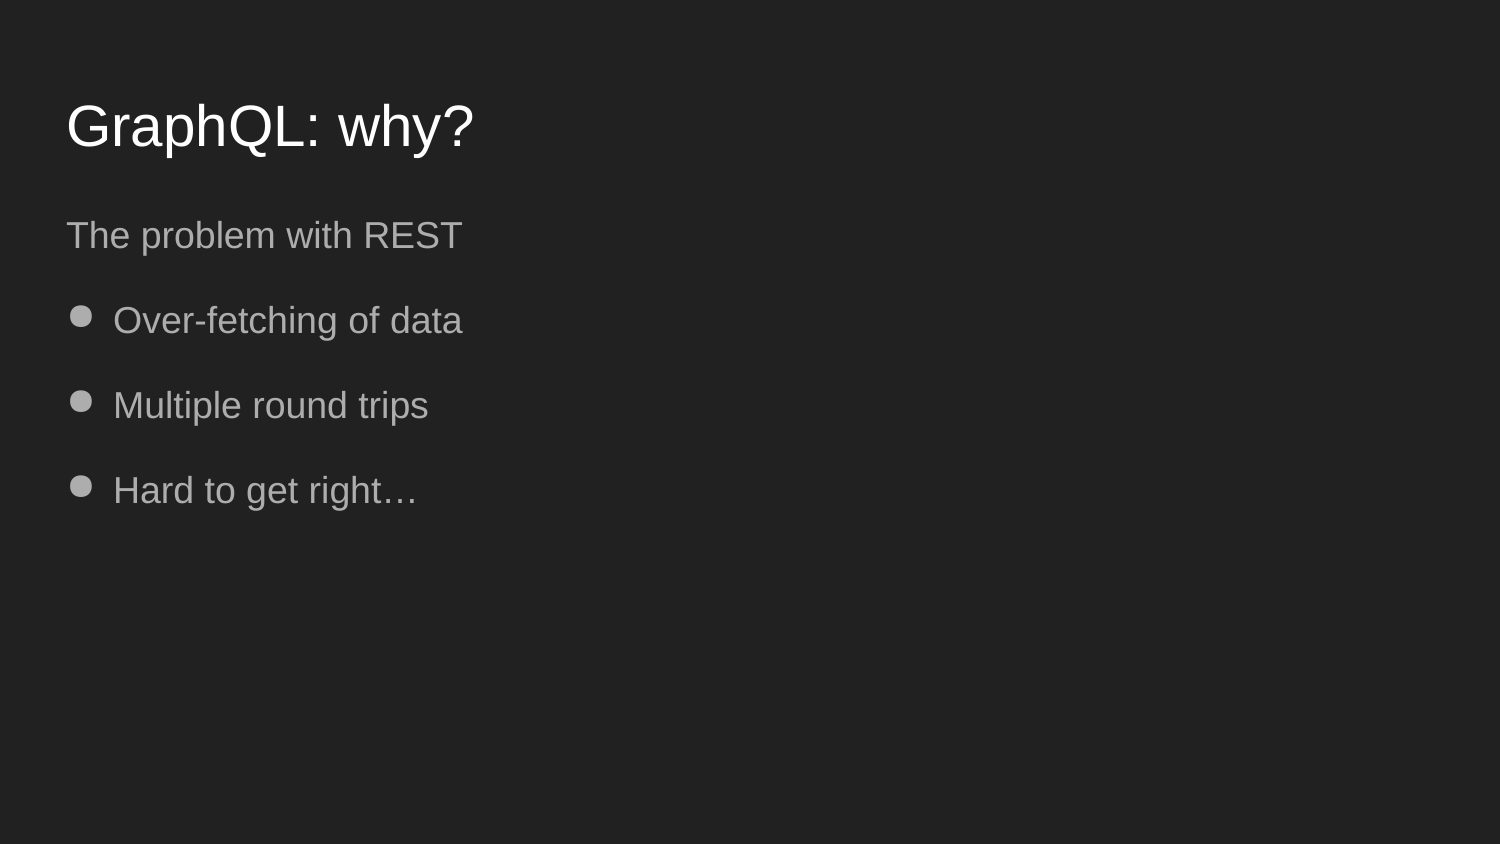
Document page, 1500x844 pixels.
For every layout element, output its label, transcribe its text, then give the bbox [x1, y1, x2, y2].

list The problem with REST Over-fetching of data Multiple round trips Hard to get right… [51, 189, 1449, 750]
title GraphQL: why? [51, 72, 1449, 167]
